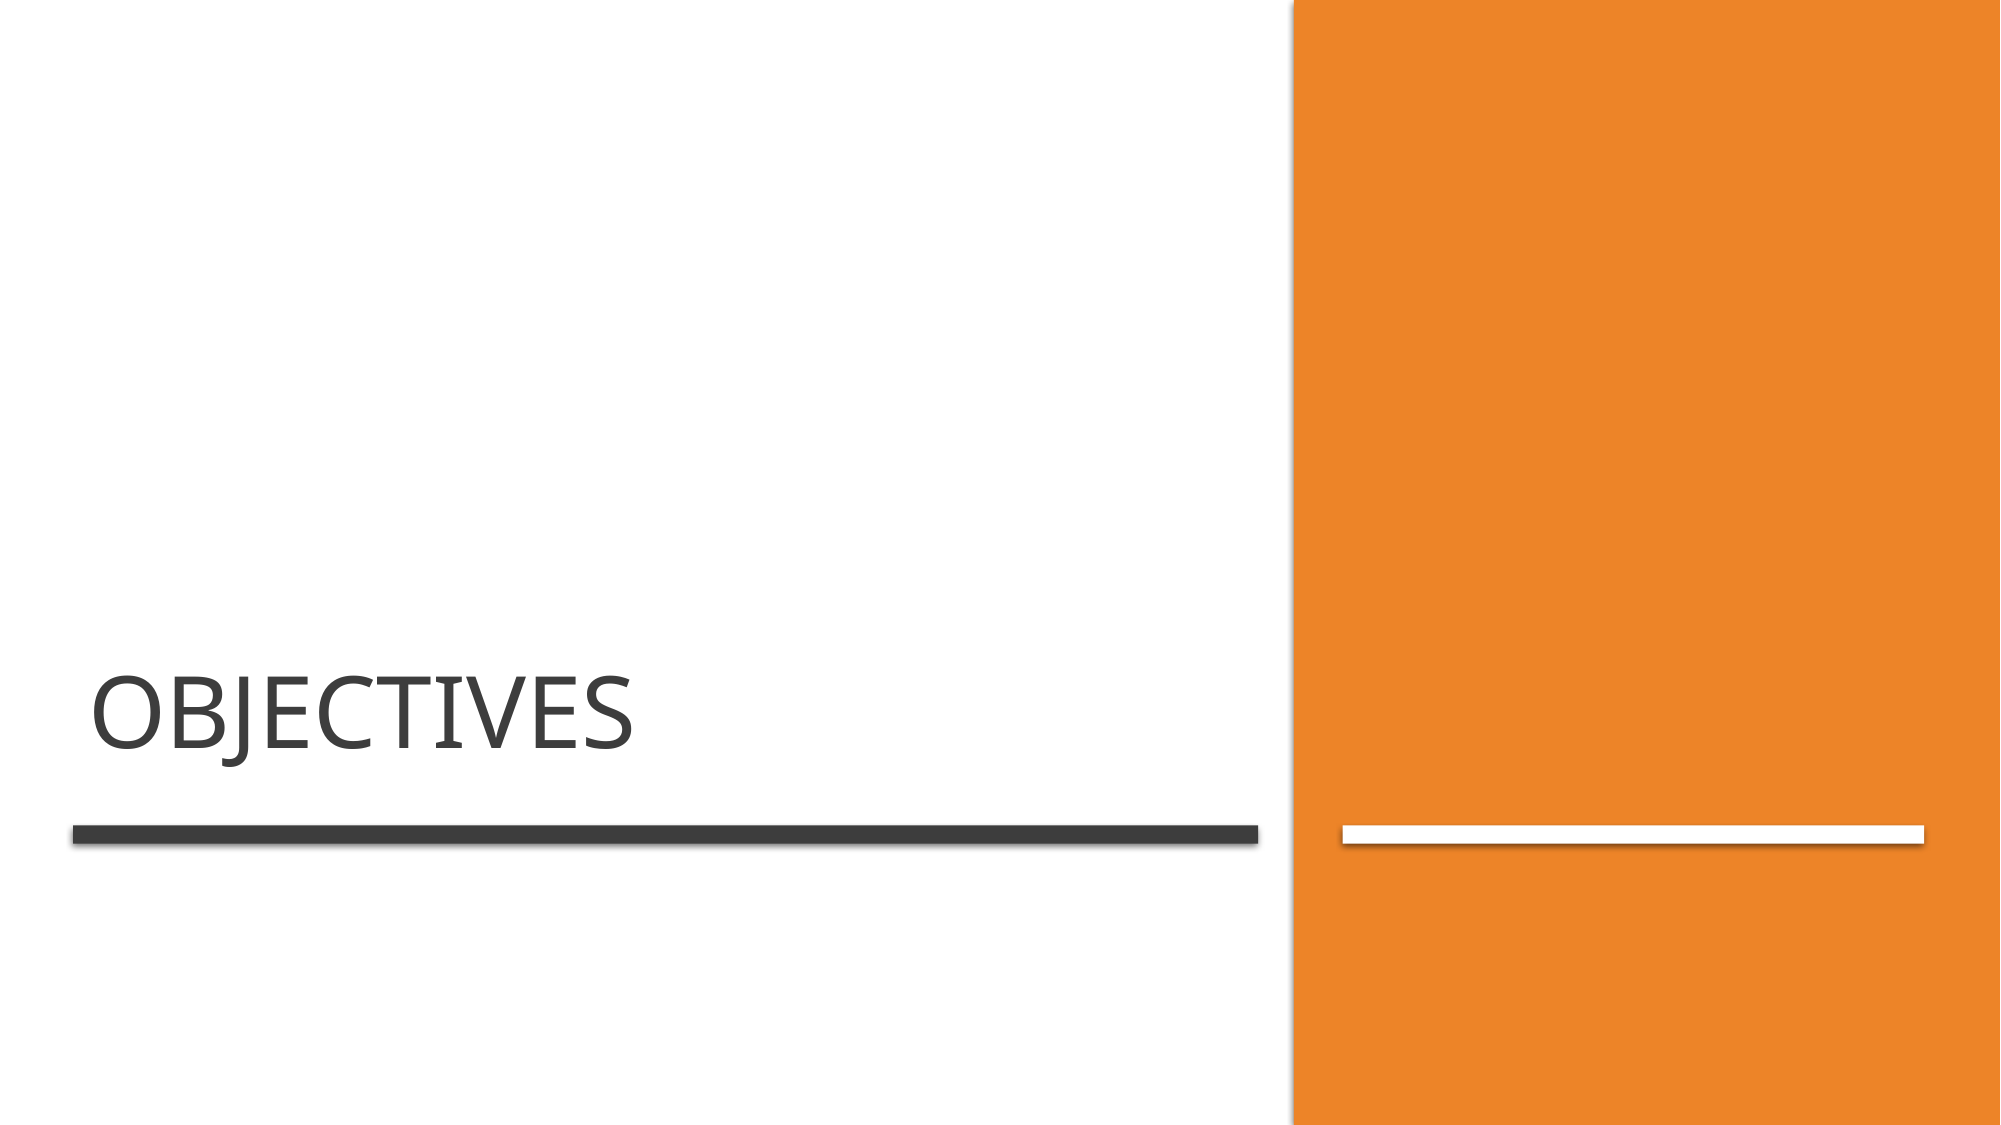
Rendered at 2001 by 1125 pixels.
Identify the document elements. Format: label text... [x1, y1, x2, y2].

title objectives [73, 168, 1249, 776]
text_box [1293, 0, 2000, 1125]
text_box [72, 824, 1259, 845]
text_box [0, 0, 1290, 1125]
text_box [1342, 824, 1925, 845]
